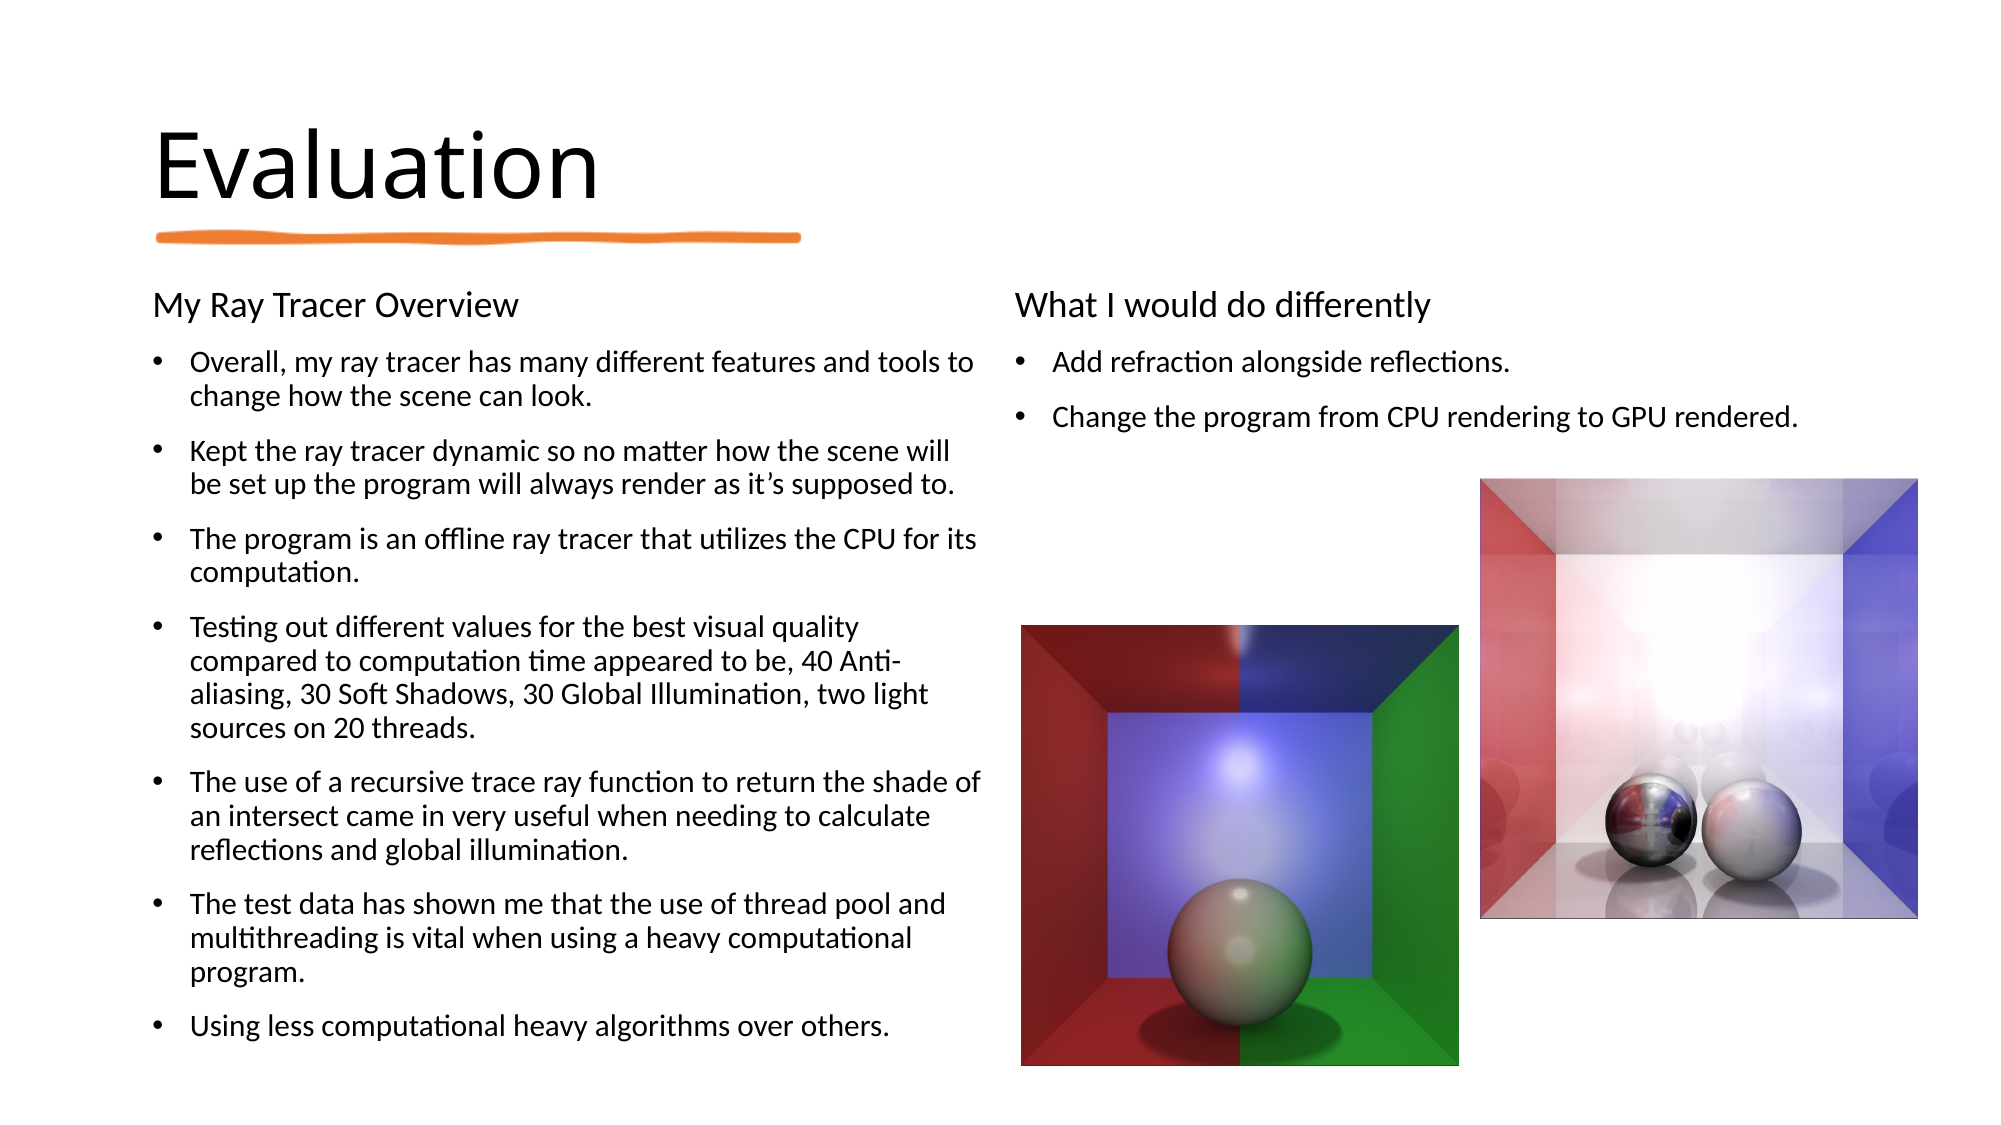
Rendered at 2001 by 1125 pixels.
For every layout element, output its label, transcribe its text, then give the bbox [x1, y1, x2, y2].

picture [1021, 625, 1459, 1066]
picture [137, 207, 837, 266]
text_box My Ray Tracer Overview Overall, my ray tracer has many different features and tools to change how the scene can look. Kept the ray tracer dynamic so no matter how the scene will be set up the program will always render as it’s supposed to. The program is an offline ray tracer that utilizes the CPU for its computation. Testing out different values for the best visual quality compared to computation time appeared to be, 40 Anti-aliasing, 30 Soft Shadows, 30 Global Illumination, two light sources on 20 threads. The use of a recursive trace ray function to return the shade of an intersect came in very useful when needing to calculate reflections and global illumination. The test data has shown me that the use of thread pool and multithreading is vital when using a heavy computational program. Using less computational heavy algorithms over others. [137, 277, 1000, 1066]
title Evaluation [137, 59, 1863, 277]
text_box What I would do differently Add refraction alongside reflections. Change the program from CPU rendering to GPU rendered. [999, 277, 1863, 885]
picture [1480, 478, 1918, 919]
